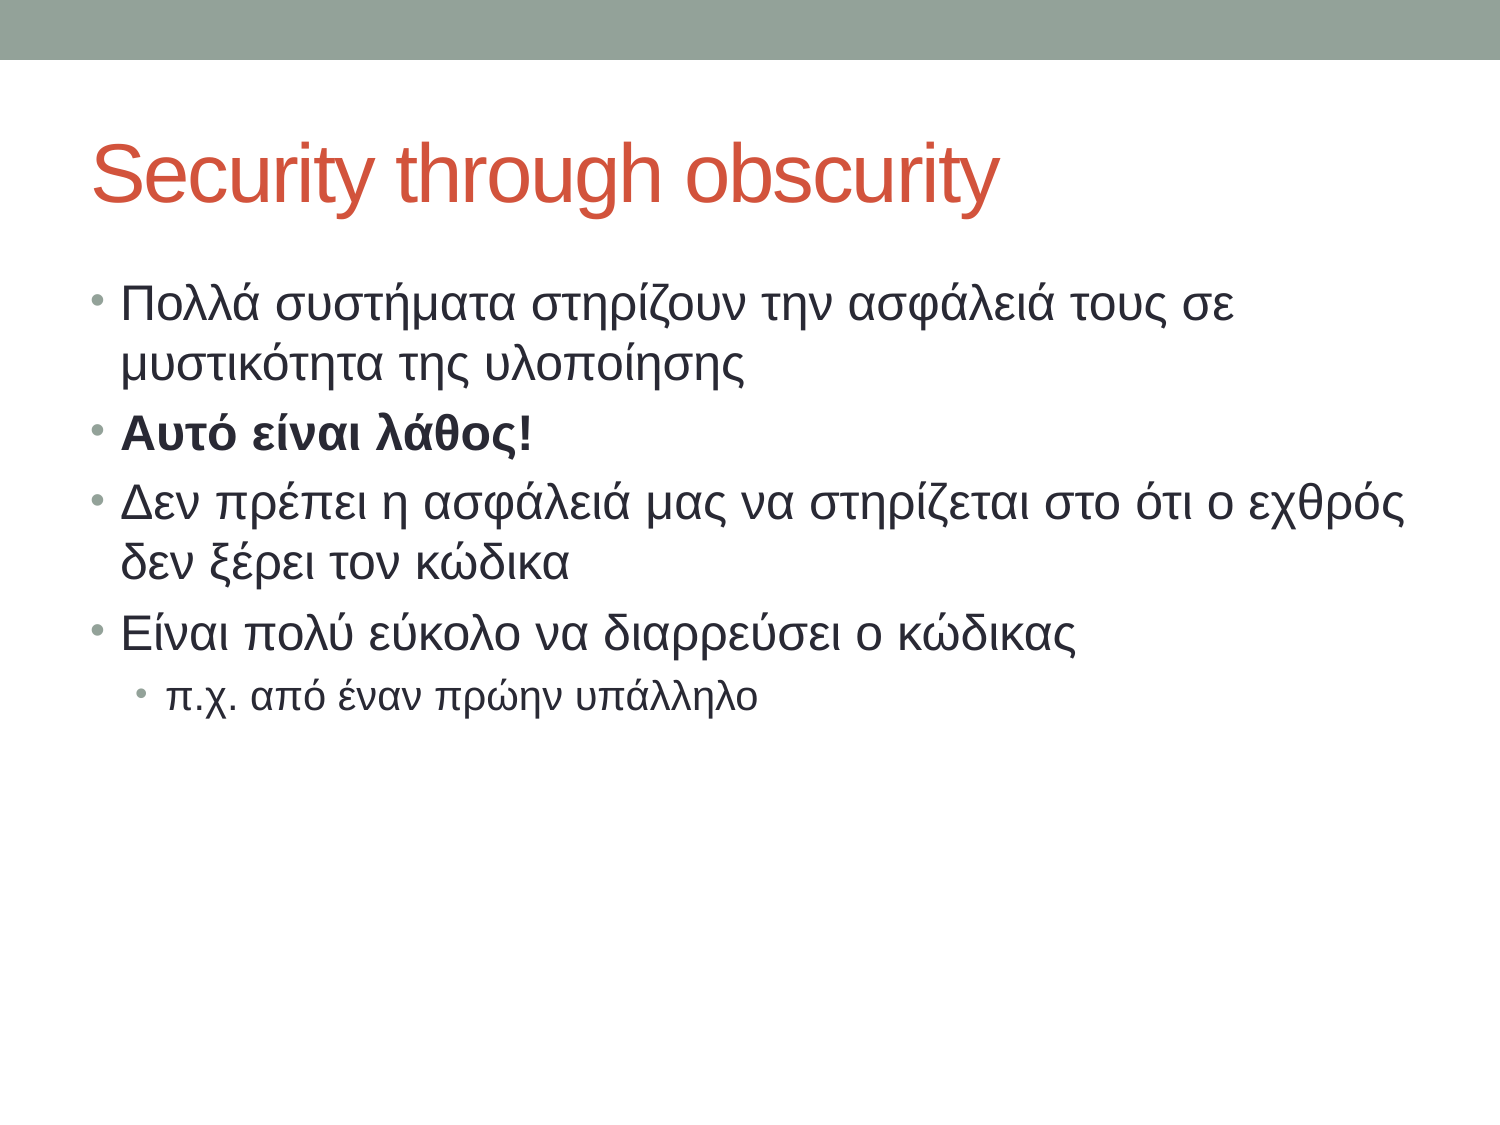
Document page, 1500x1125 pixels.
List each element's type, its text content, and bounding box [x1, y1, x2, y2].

title Security through obscurity [75, 87, 1425, 250]
list Πολλά συστήματα στηρίζουν την ασφάλειά τους σε μυστικότητα της υλοποίησης Αυτό είναι λάθος! Δεν πρέπει η ασφάλειά μας να στηρίζεται στο ότι ο εχθρός δεν ξέρει τον κώδικα Είναι πολύ εύκολο να διαρρεύσει ο κώδικας π.χ. από έναν πρώην υπάλληλο [75, 262, 1425, 1063]
